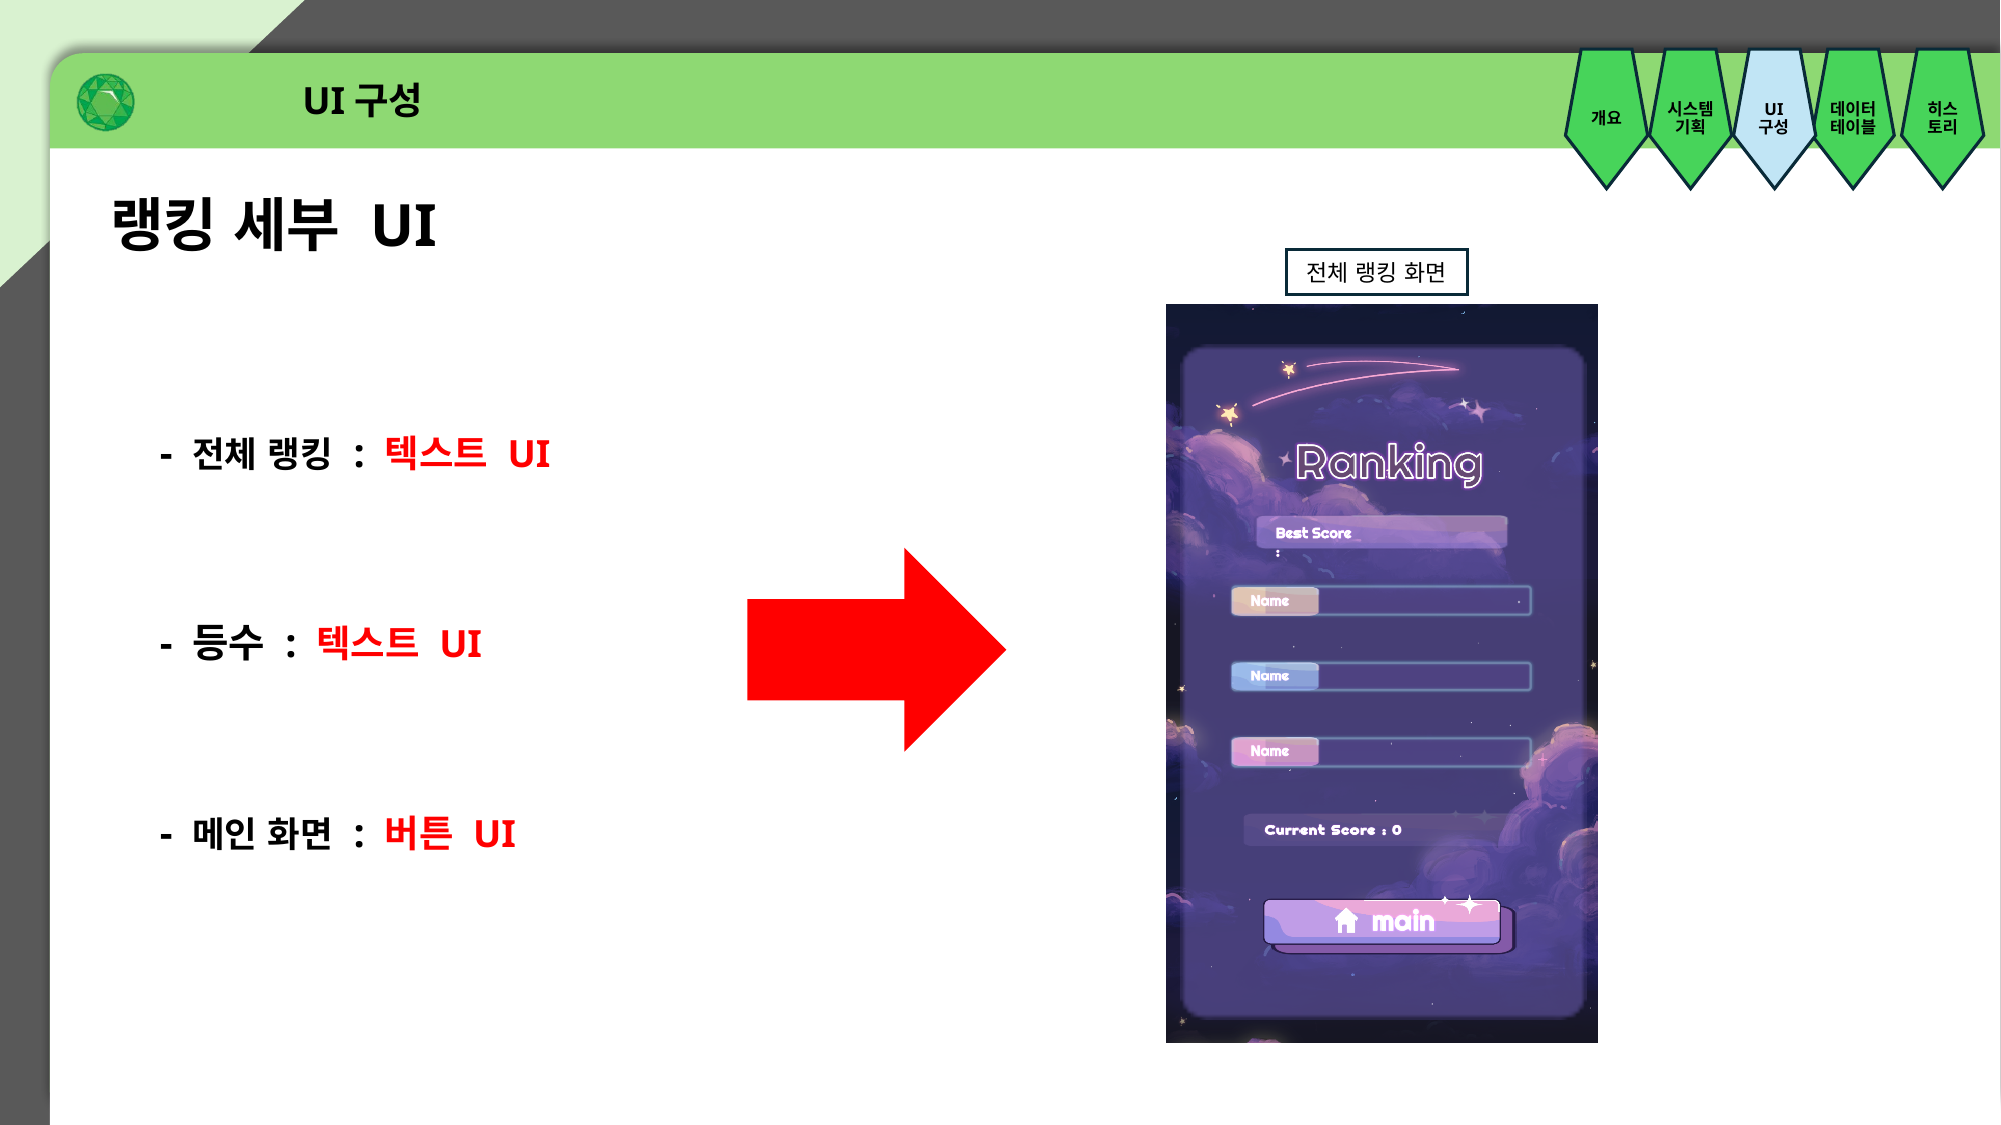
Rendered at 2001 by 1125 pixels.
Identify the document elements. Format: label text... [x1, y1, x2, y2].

text_box 전체 랭킹 화면 [1285, 248, 1469, 296]
list 히스토리 [1907, 74, 1979, 164]
text_box - 전체 랭킹 : 텍스트 UI - 등수 : 텍스트 UI - 메인 화면 : 버튼 UI [145, 318, 860, 1003]
list 시스템기획 [1647, 74, 1735, 164]
text_box [747, 547, 1007, 752]
list 개요 [1571, 74, 1643, 164]
picture [1165, 304, 1598, 1044]
list 데이터테이블 [1809, 74, 1897, 164]
list UI구성 [57, 58, 669, 147]
list 랭킹 세부 UI [95, 188, 707, 271]
list UI 구성 [1738, 74, 1809, 164]
